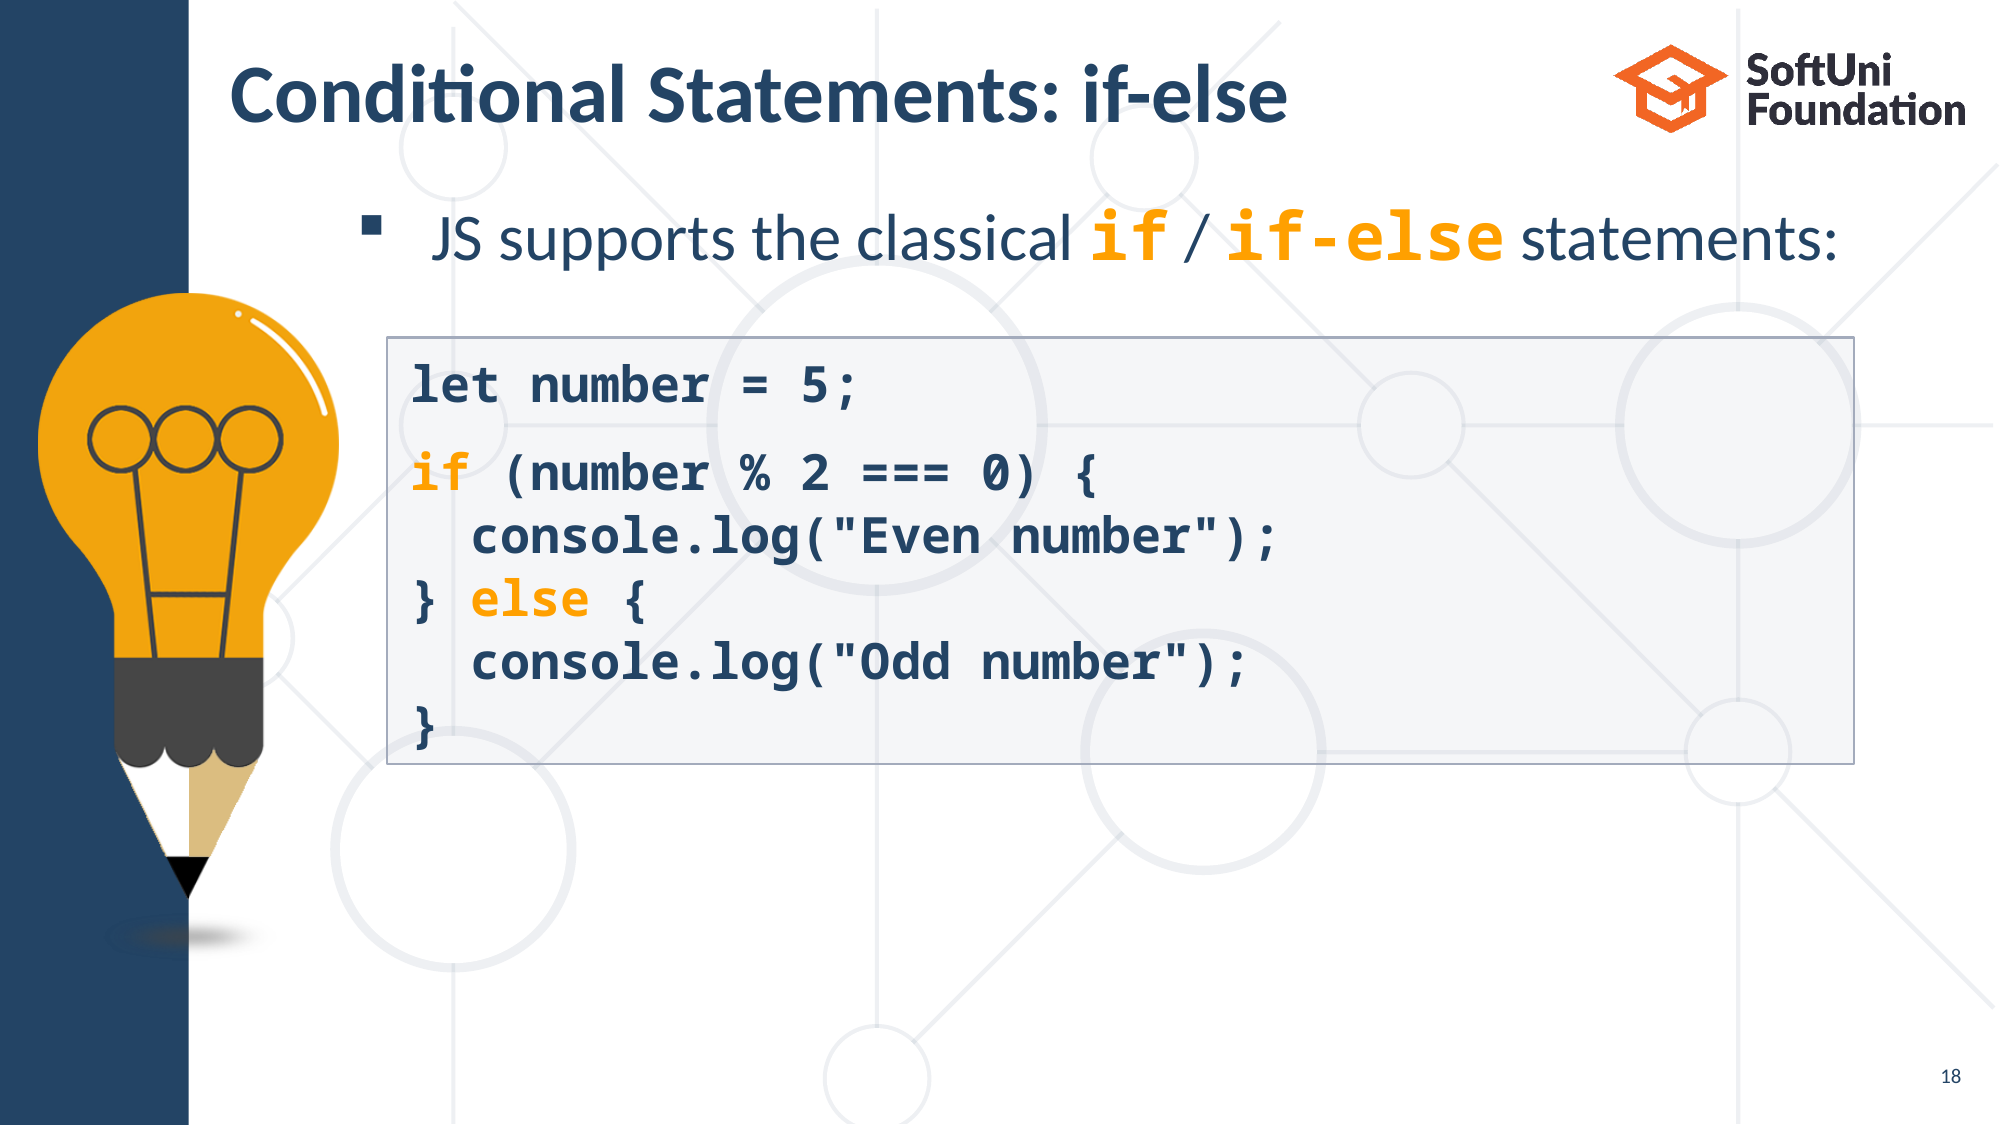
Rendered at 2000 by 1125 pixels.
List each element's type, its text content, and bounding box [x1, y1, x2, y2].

list JS supports the classical if / if-else statements: [338, 183, 1968, 1050]
title Conditional Statements: if-else [212, 16, 1591, 162]
picture [38, 293, 338, 961]
slide_number 18 [1896, 1049, 1968, 1101]
text_box let number = 5; if (number % 2 === 0) { console.log("Even number"); } else { console.log("Odd number"); } [387, 337, 1855, 764]
picture [1613, 44, 1965, 133]
